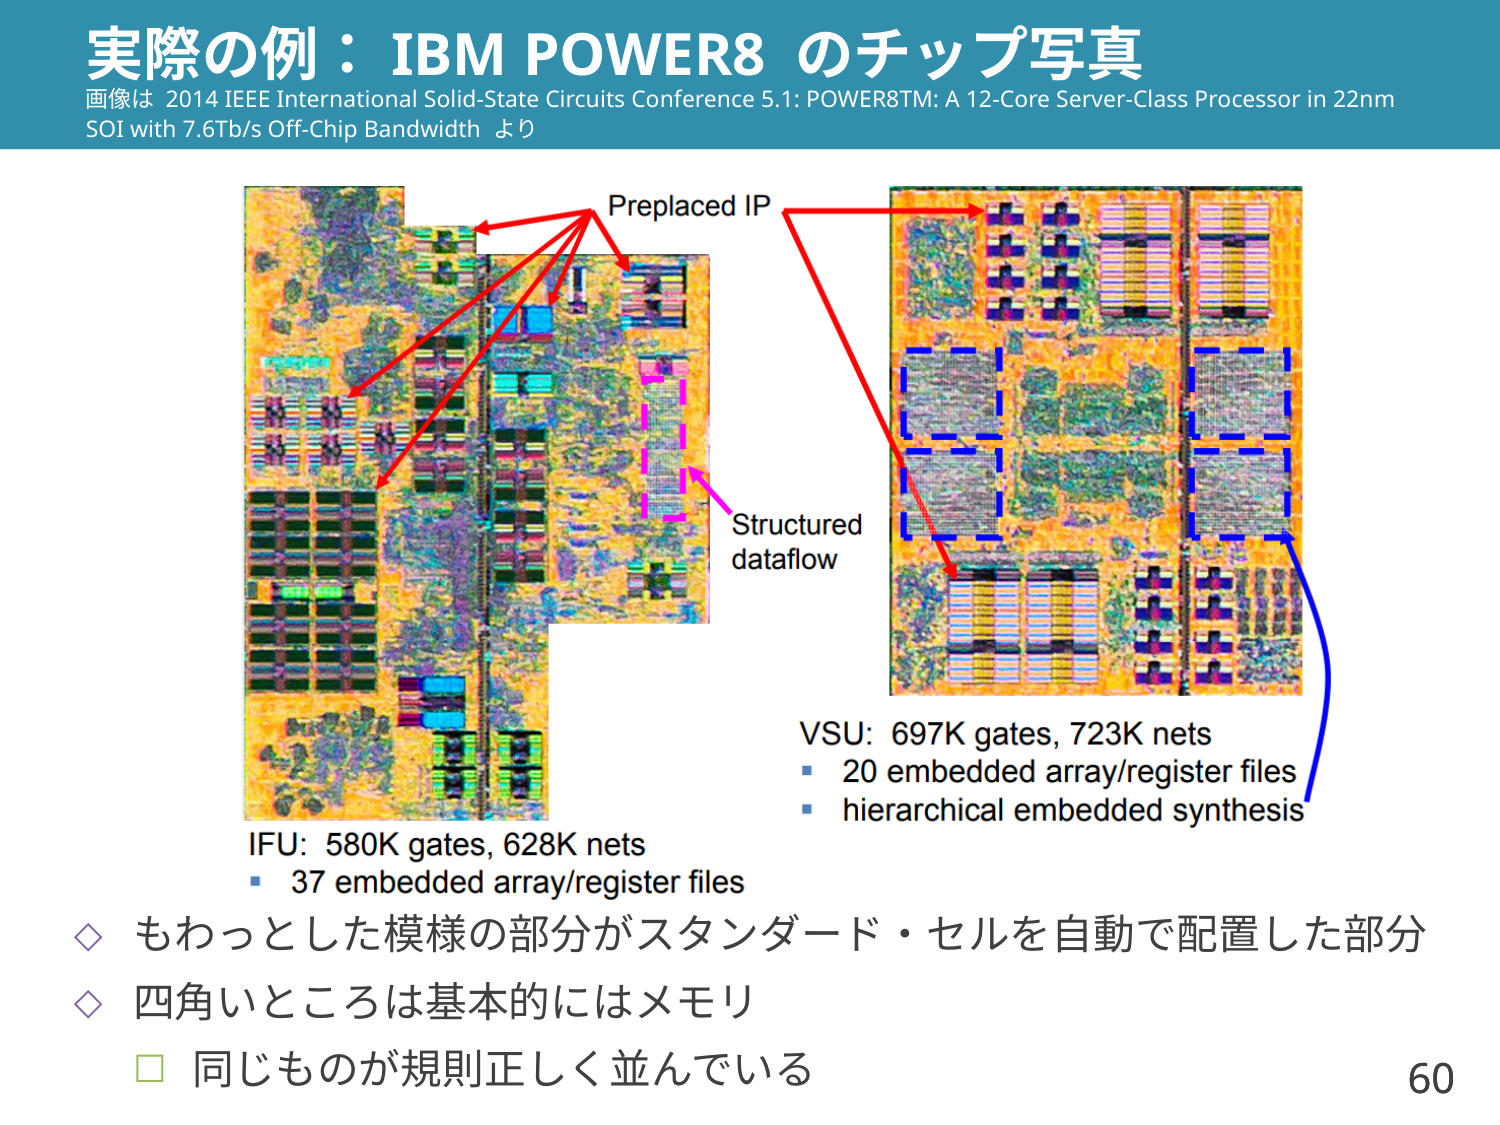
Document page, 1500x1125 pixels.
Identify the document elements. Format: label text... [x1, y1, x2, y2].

picture [232, 178, 1343, 909]
text_box 画像は 2014 IEEE International Solid-State Circuits Conference 5.1: POWER8TM: A 12-Core Server-Class Processor in 22nm SOI with 7.6Tb/s Off-Chip Bandwidth より [70, 75, 1430, 149]
title 実際の例：IBM POWER8 のチップ写真 [70, 0, 1500, 106]
list もわっとした模様の部分がスタンダード・セルを自動で配置した部分 四角いところは基本的にはメモリ 同じものが規則正しく並んでいる [0, 960, 1459, 1036]
